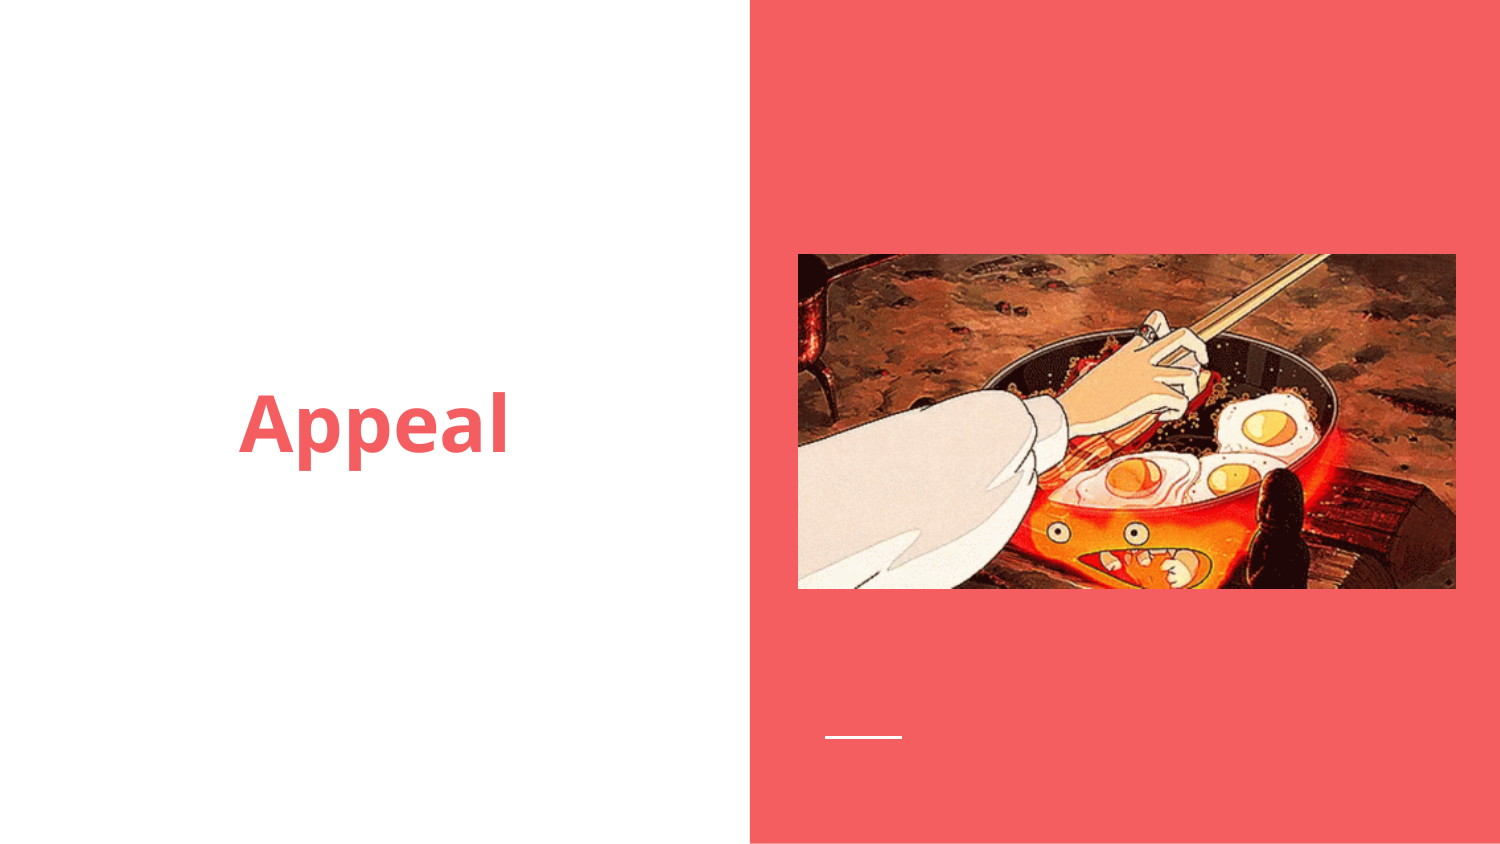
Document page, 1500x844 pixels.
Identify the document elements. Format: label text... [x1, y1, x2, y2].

picture [798, 254, 1456, 589]
title Appeal [43, 352, 708, 491]
